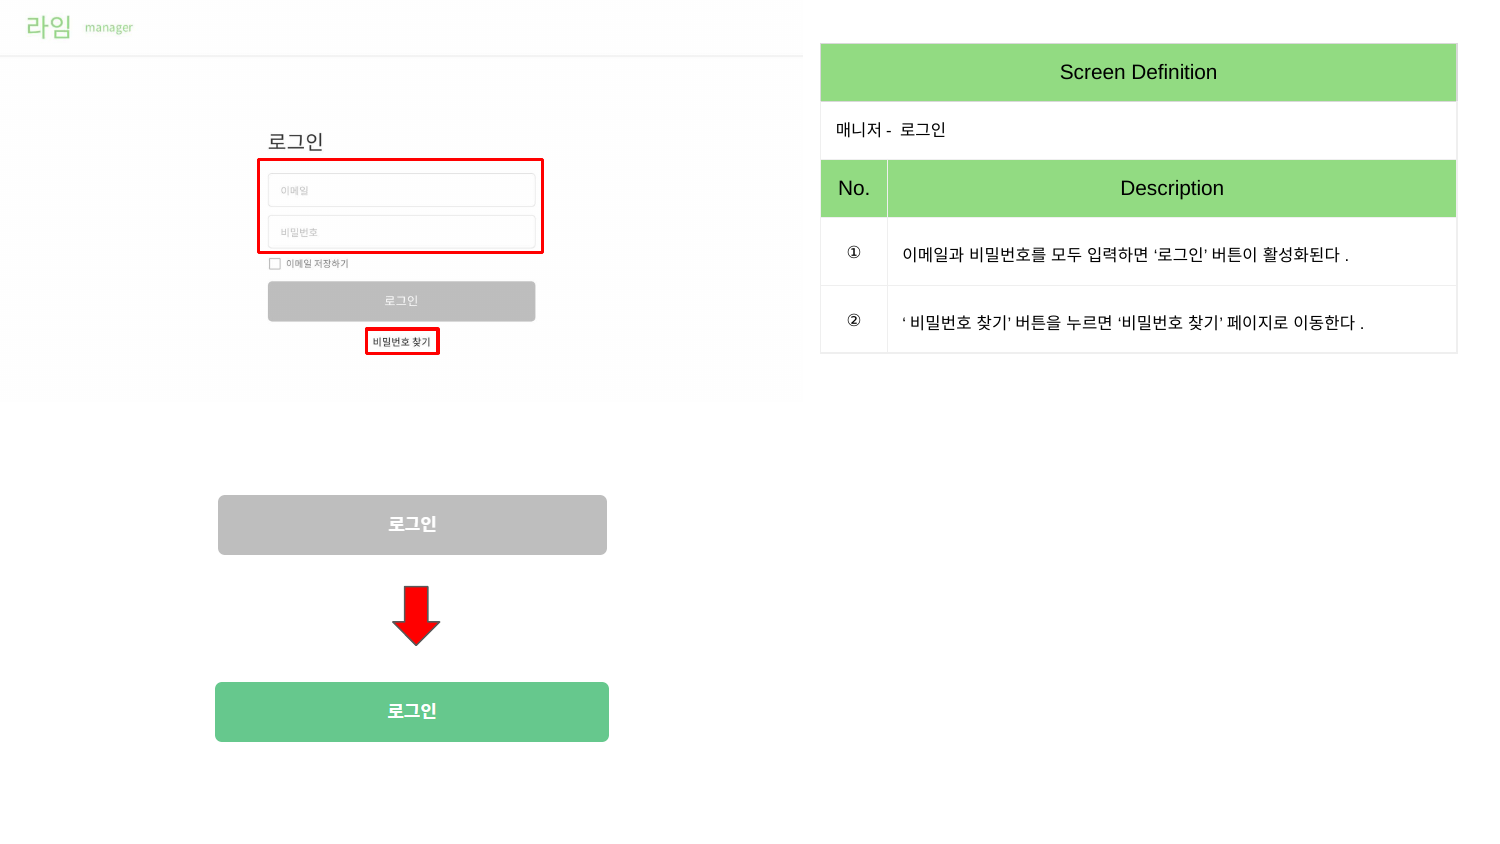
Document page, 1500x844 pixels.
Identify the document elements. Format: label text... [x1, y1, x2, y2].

table_cell No. [821, 160, 887, 217]
table_cell ‘비밀번호 찾기’ 버튼을 누르면 ‘비밀번호 찾기’ 페이지로 이동한다. [888, 286, 1456, 352]
table_header Screen Definition [821, 44, 1456, 101]
table_cell 매니저- 로그인 [821, 102, 1456, 159]
table_cell ② [821, 286, 887, 352]
picture [0, 0, 803, 402]
table_cell Description [888, 160, 1456, 217]
picture [213, 489, 611, 558]
picture [213, 678, 611, 742]
table_cell ① [821, 218, 887, 285]
text_box [392, 586, 440, 646]
table_cell 이메일과 비밀번호를 모두 입력하면 ‘로그인’ 버튼이 활성화된다. [888, 218, 1456, 285]
